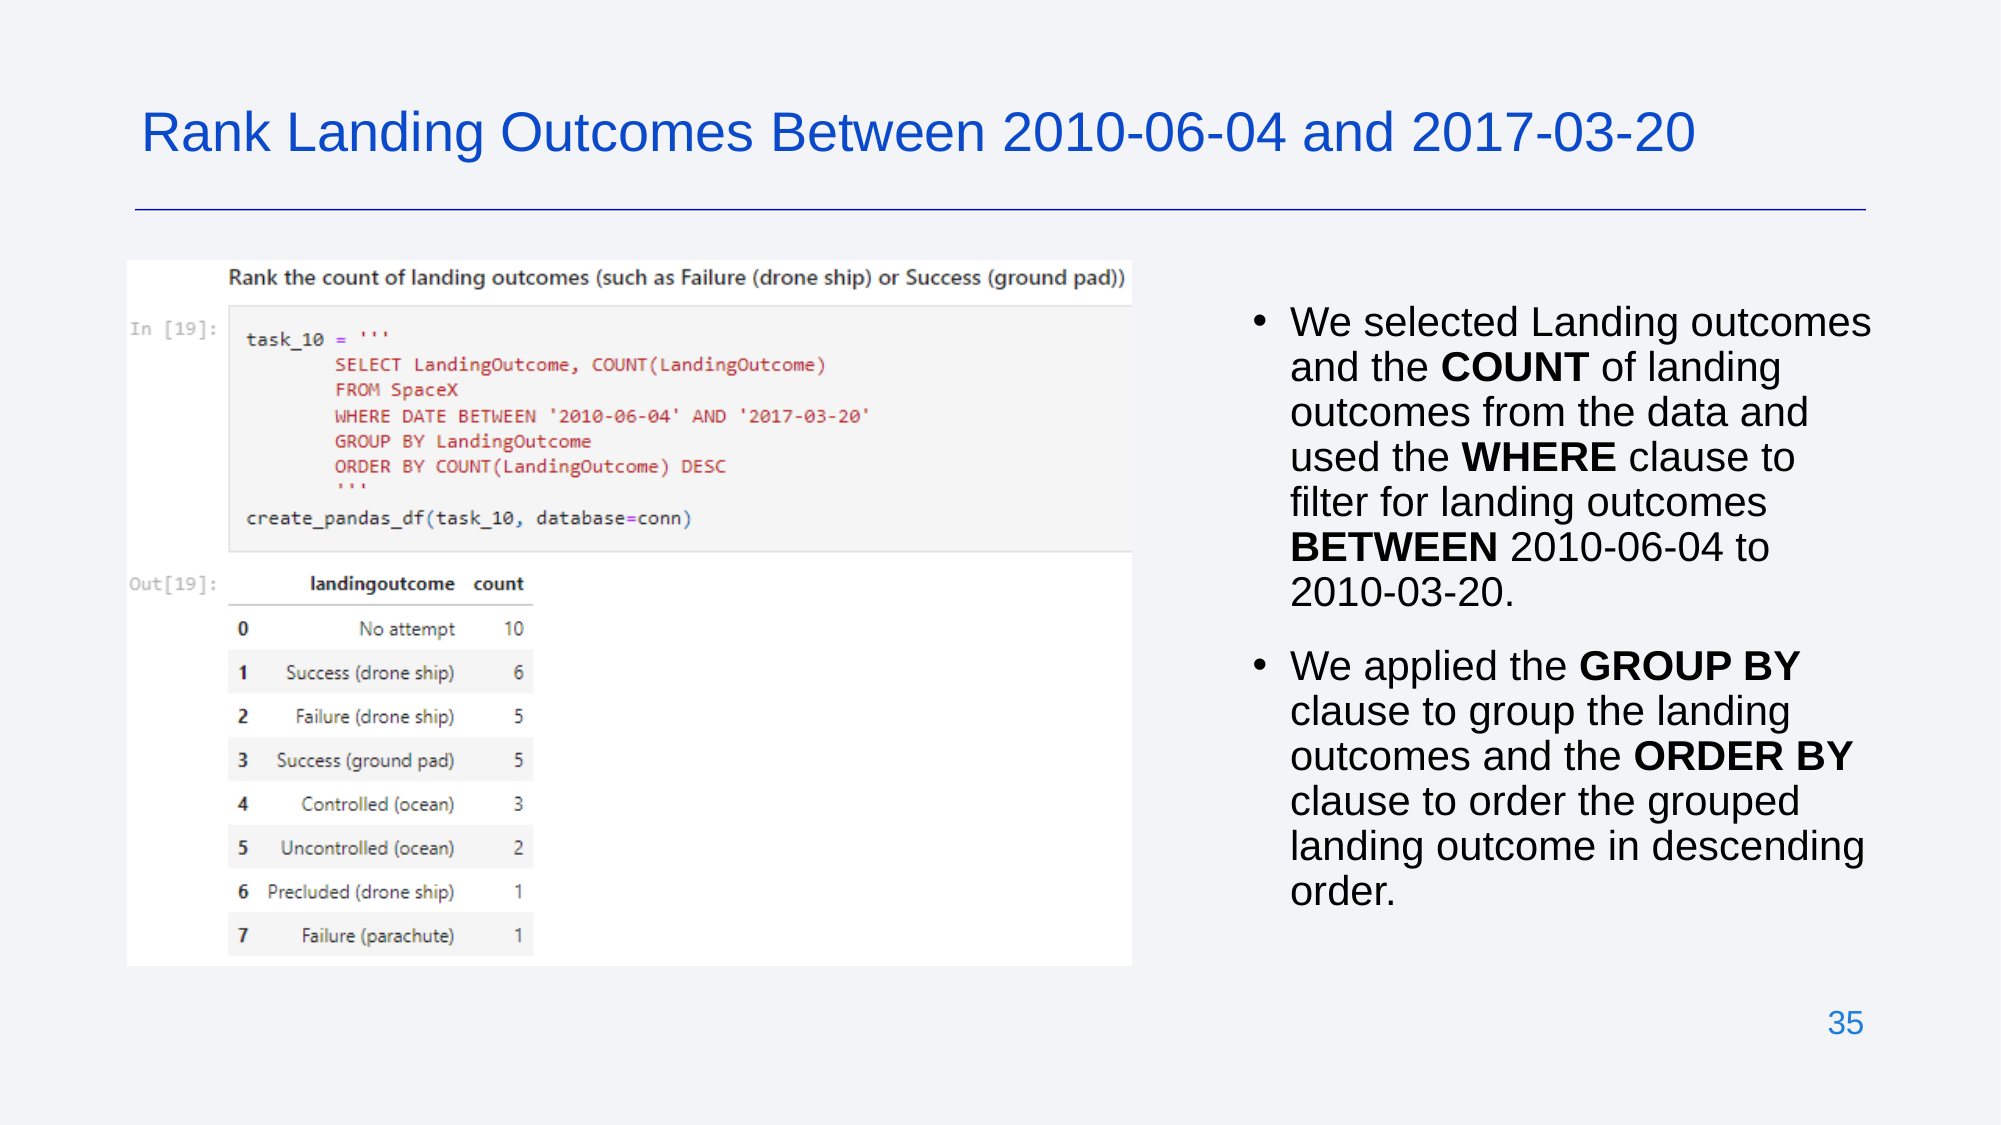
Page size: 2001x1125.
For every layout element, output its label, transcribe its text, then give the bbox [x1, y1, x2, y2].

slide_number ‹#› [1429, 1014, 1880, 1055]
picture [0, 0, 2001, 1125]
text_box Rank Landing Outcomes Between 2010-06-04 and 2017-03-20 [126, 88, 1852, 179]
text_box We selected Landing outcomes and the COUNT of landing outcomes from the data and used the WHERE clause to filter for landing outcomes BETWEEN 2010-06-04 to 2010-03-20. We applied the GROUP BY clause to group the landing outcomes and the ORDER BY clause to order the grouped landing outcome in descending order. [1237, 292, 1895, 1014]
